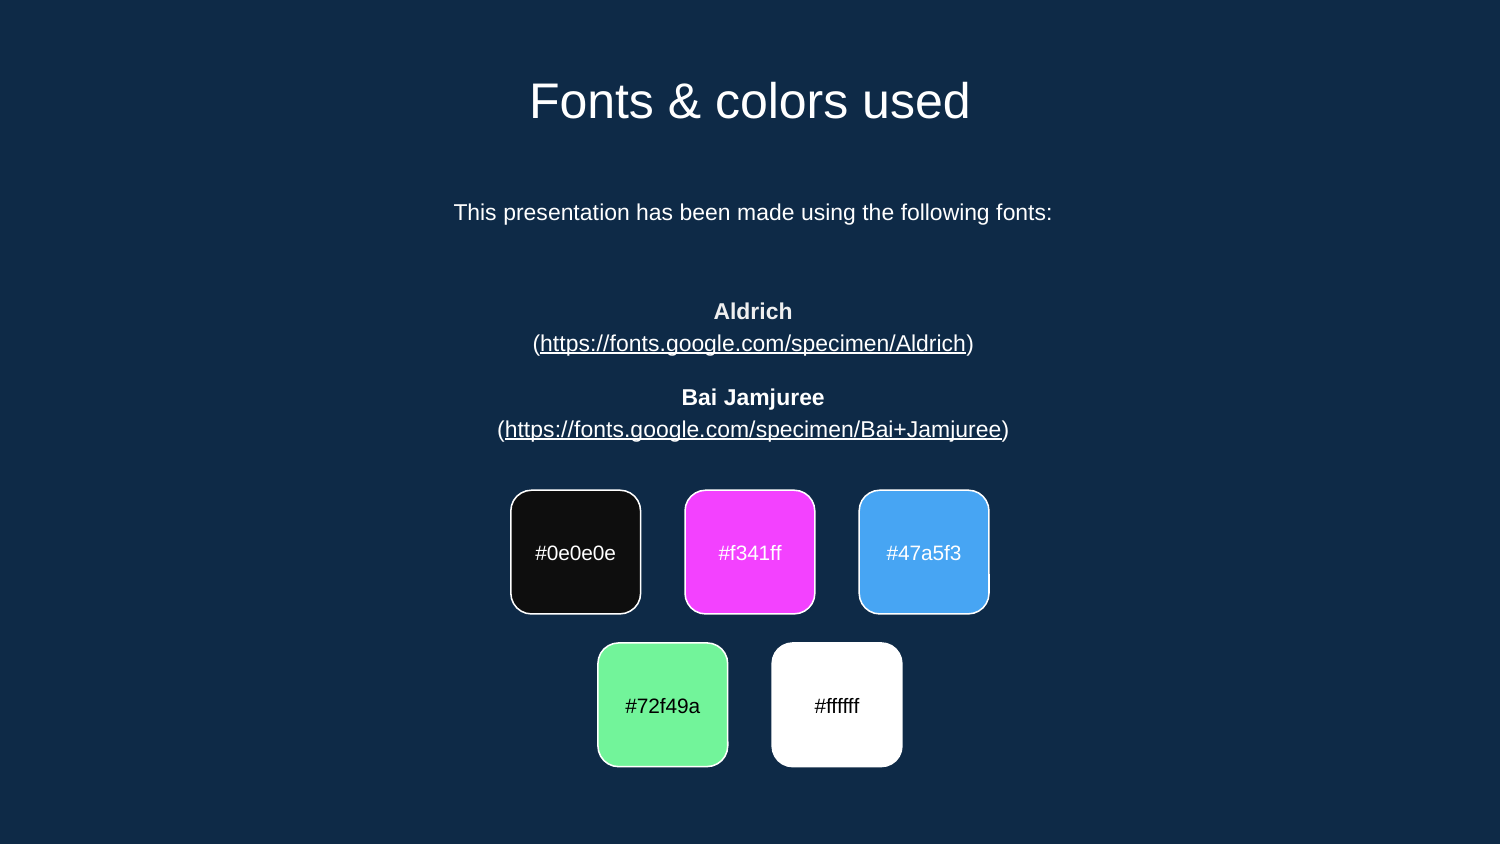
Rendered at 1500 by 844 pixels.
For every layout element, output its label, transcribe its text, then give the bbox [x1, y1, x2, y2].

title Fonts & colors used [171, 53, 1328, 133]
list Aldrich (https://fonts.google.com/specimen/Aldrich) Bai Jamjuree (https://fonts.google.com/specimen/Bai+Jamjuree) [175, 264, 1332, 470]
list This presentation has been made using the following fonts: [175, 178, 1332, 251]
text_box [510, 489, 990, 767]
